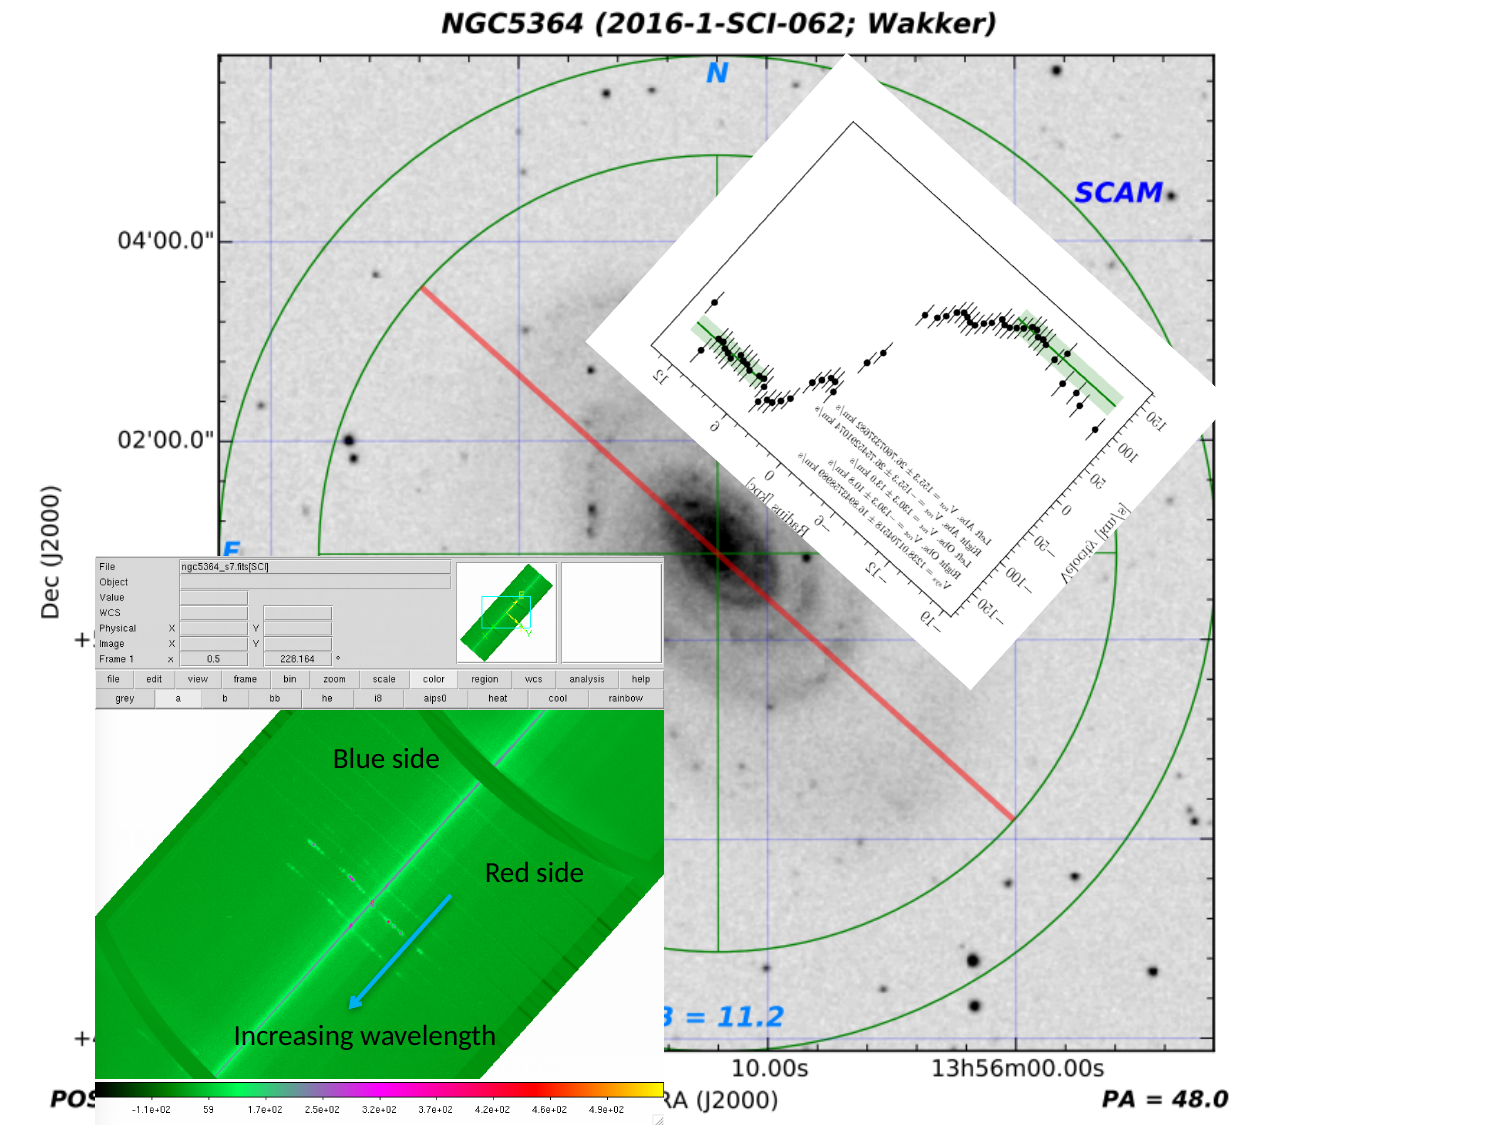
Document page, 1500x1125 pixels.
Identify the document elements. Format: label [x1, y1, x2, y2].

text_box [348, 894, 452, 1010]
picture [27, 0, 1238, 1125]
